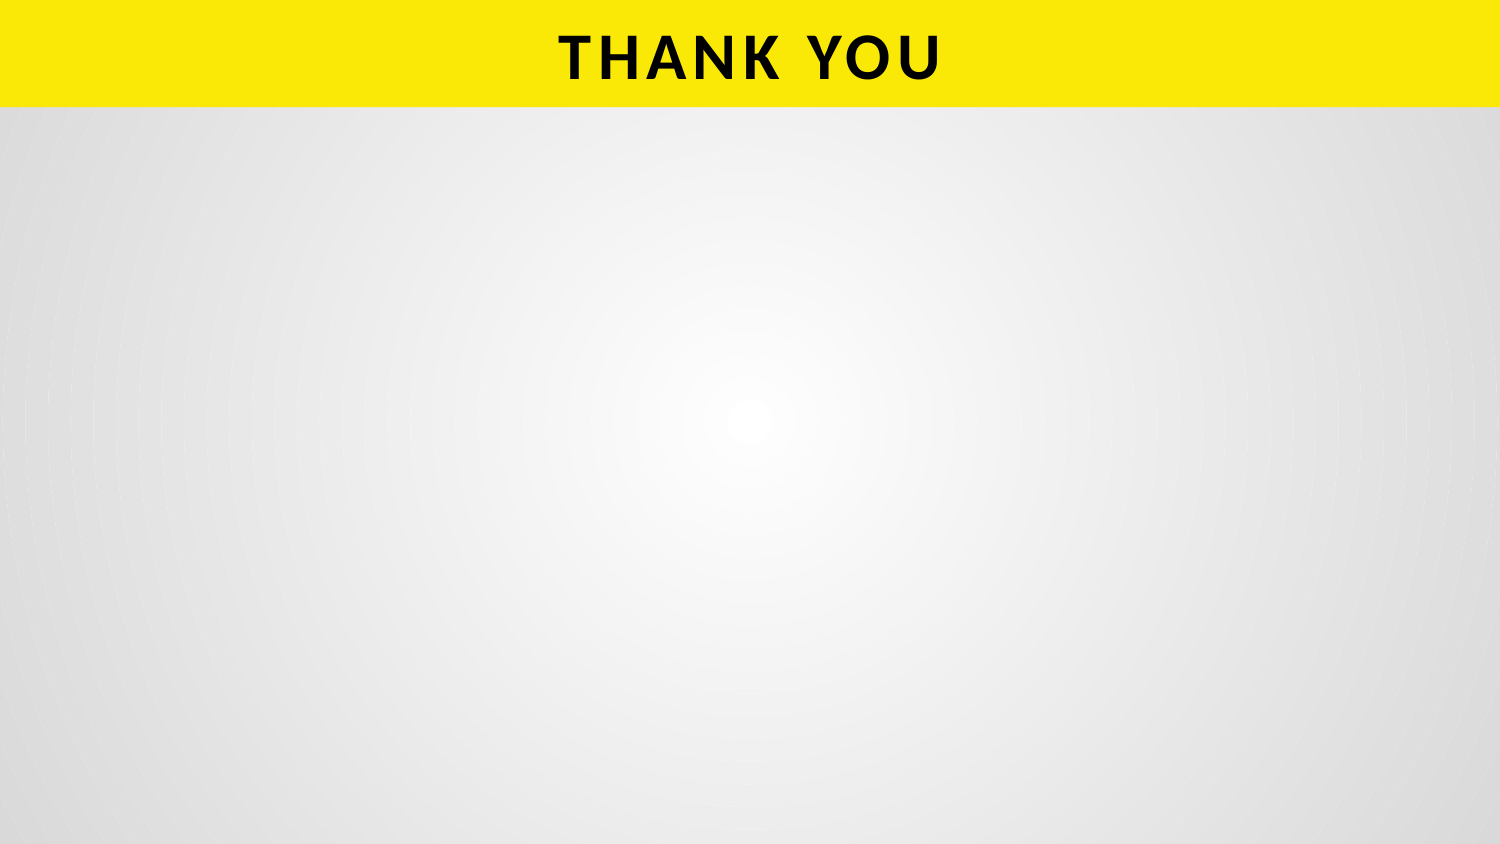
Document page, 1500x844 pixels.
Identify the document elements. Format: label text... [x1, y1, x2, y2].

title THANK YOU [75, 0, 1425, 108]
